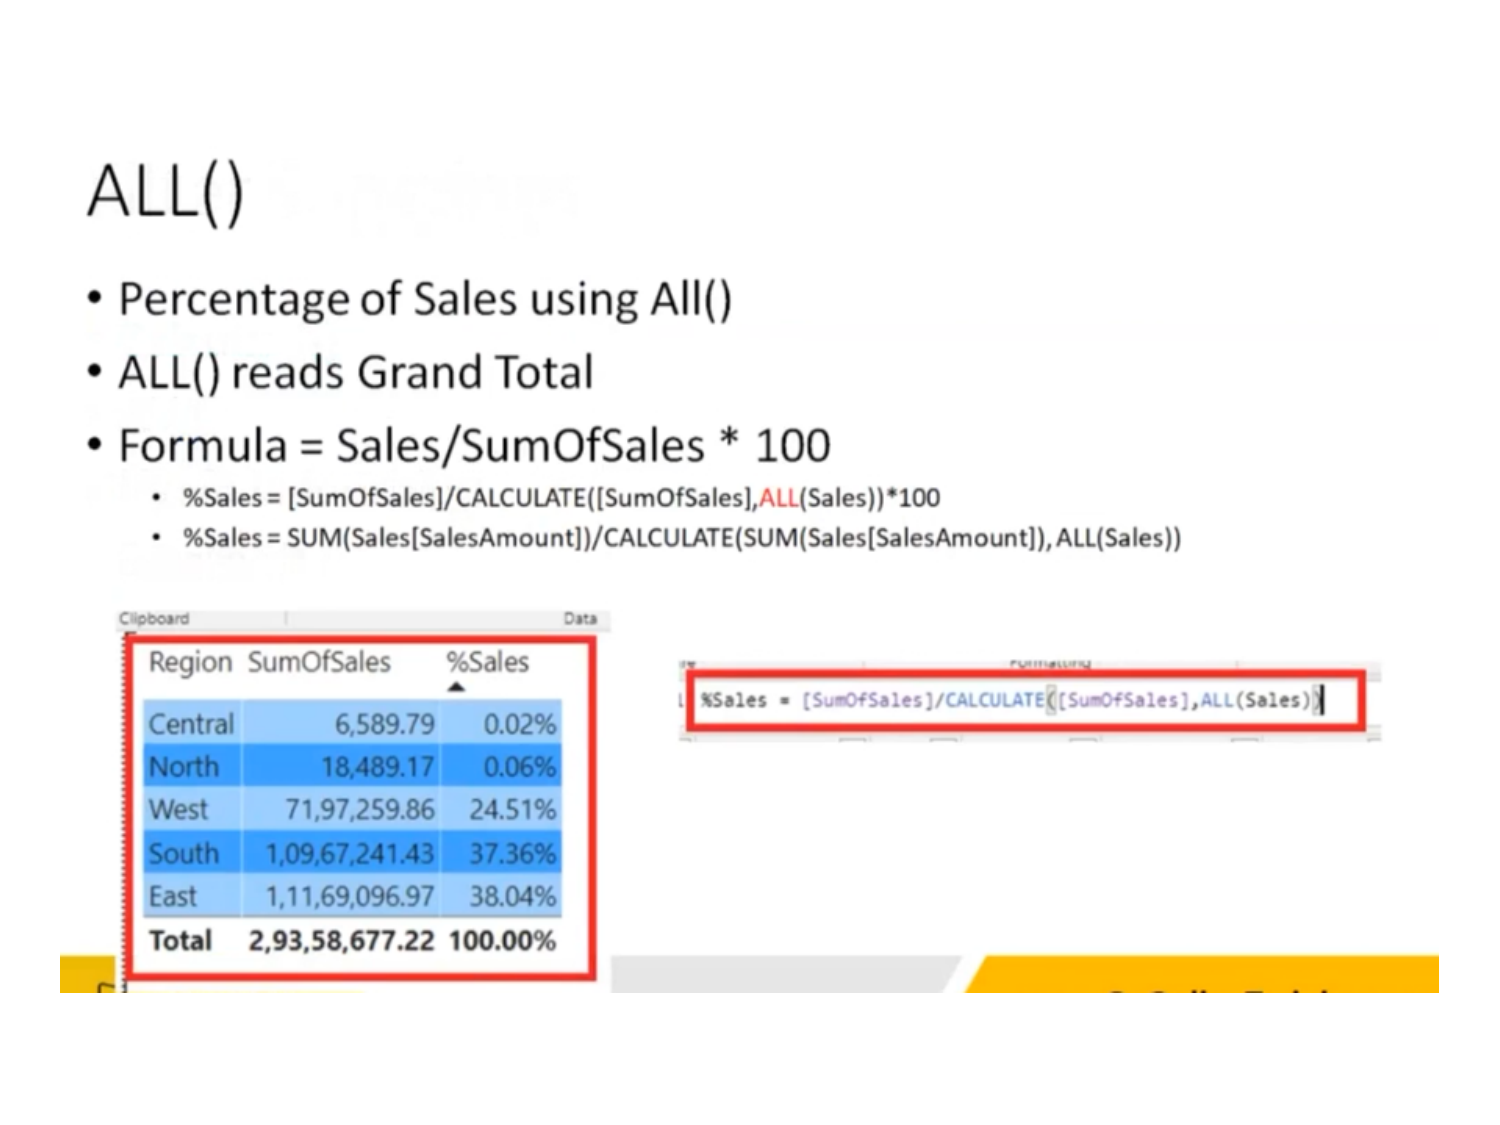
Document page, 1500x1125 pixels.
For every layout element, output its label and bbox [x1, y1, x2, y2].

picture [60, 131, 1440, 994]
